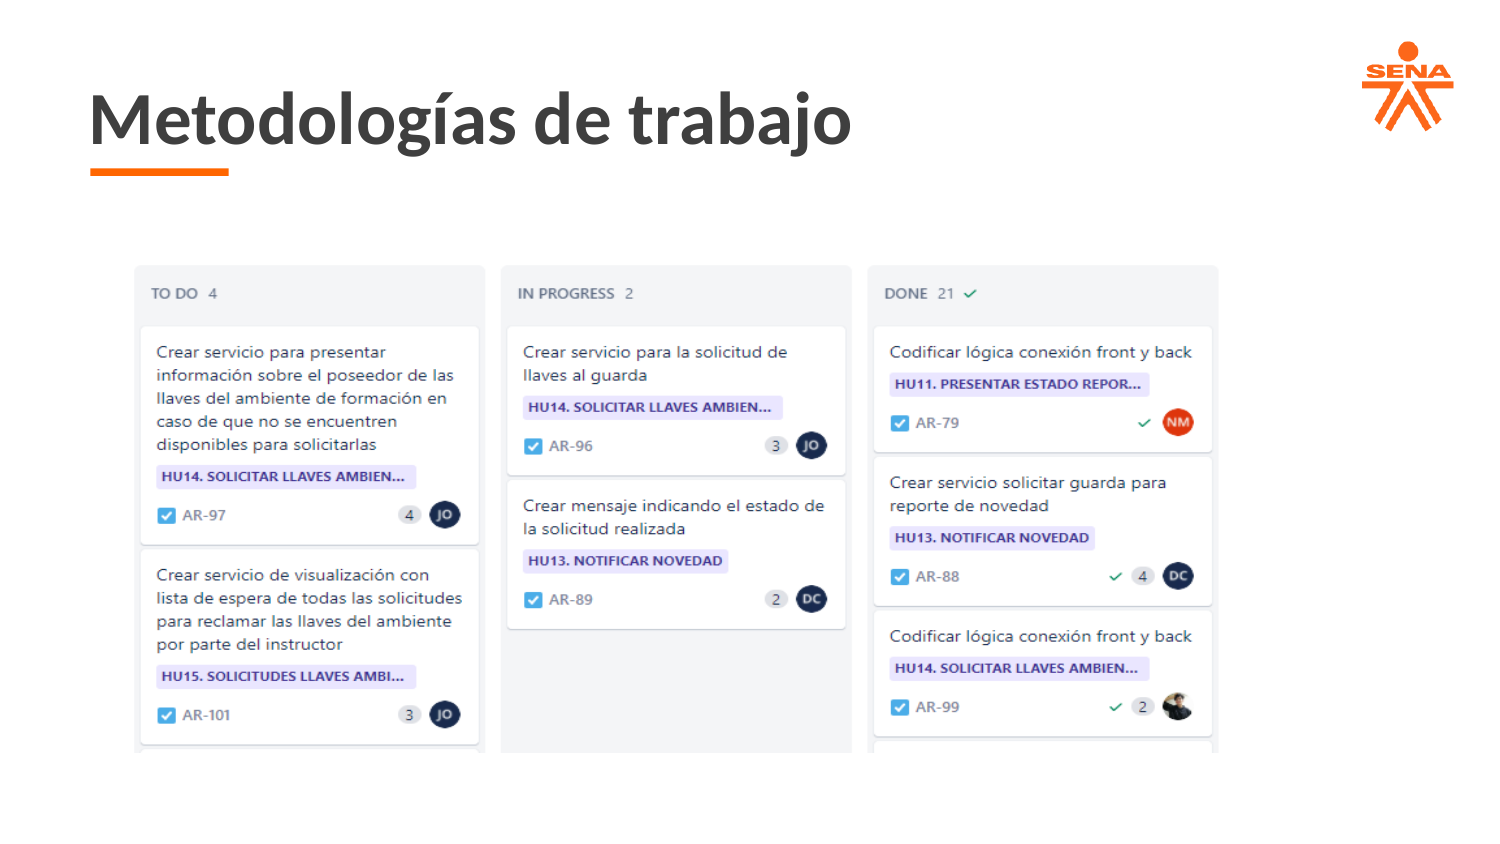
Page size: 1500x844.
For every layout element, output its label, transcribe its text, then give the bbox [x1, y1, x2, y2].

picture [126, 252, 1225, 753]
picture [1330, 0, 1500, 156]
text_box [90, 168, 229, 176]
text_box Metodologías de trabajo [73, 62, 980, 168]
